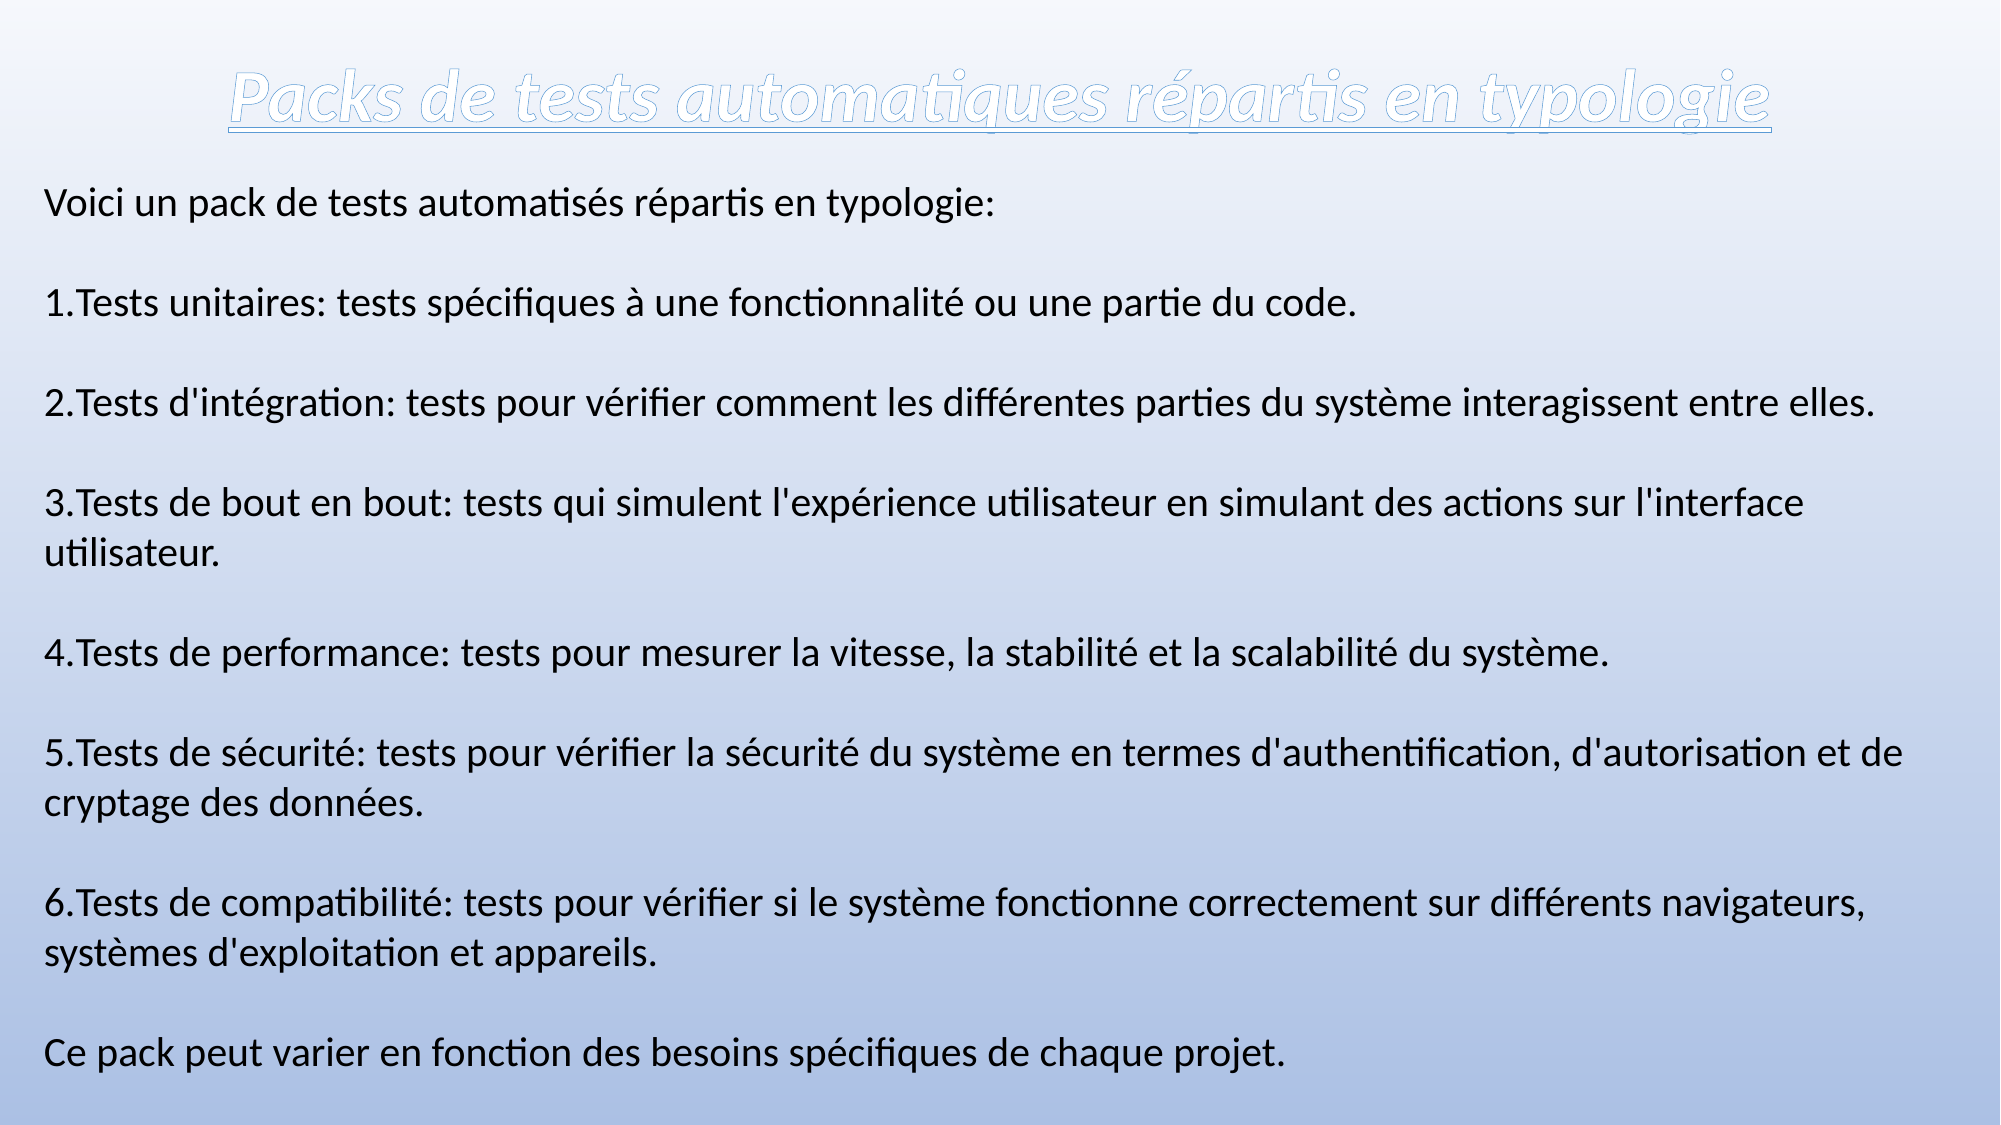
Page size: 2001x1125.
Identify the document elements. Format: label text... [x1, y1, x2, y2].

text_box Voici un pack de tests automatisés répartis en typologie: Tests unitaires: tests spécifiques à une fonctionnalité ou une partie du code. Tests d'intégration: tests pour vérifier comment les différentes parties du système interagissent entre elles. Tests de bout en bout: tests qui simulent l'expérience utilisateur en simulant des actions sur l'interface utilisateur. Tests de performance: tests pour mesurer la vitesse, la stabilité et la scalabilité du système. Tests de sécurité: tests pour vérifier la sécurité du système en termes d'authentification, d'autorisation et de cryptage des données. Tests de compatibilité: tests pour vérifier si le système fonctionne correctement sur différents navigateurs, systèmes d'exploitation et appareils. Ce pack peut varier en fonction des besoins spécifiques de chaque projet. [29, 166, 1948, 1083]
text_box Packs de tests automatiques répartis en typologie [0, 39, 2000, 144]
